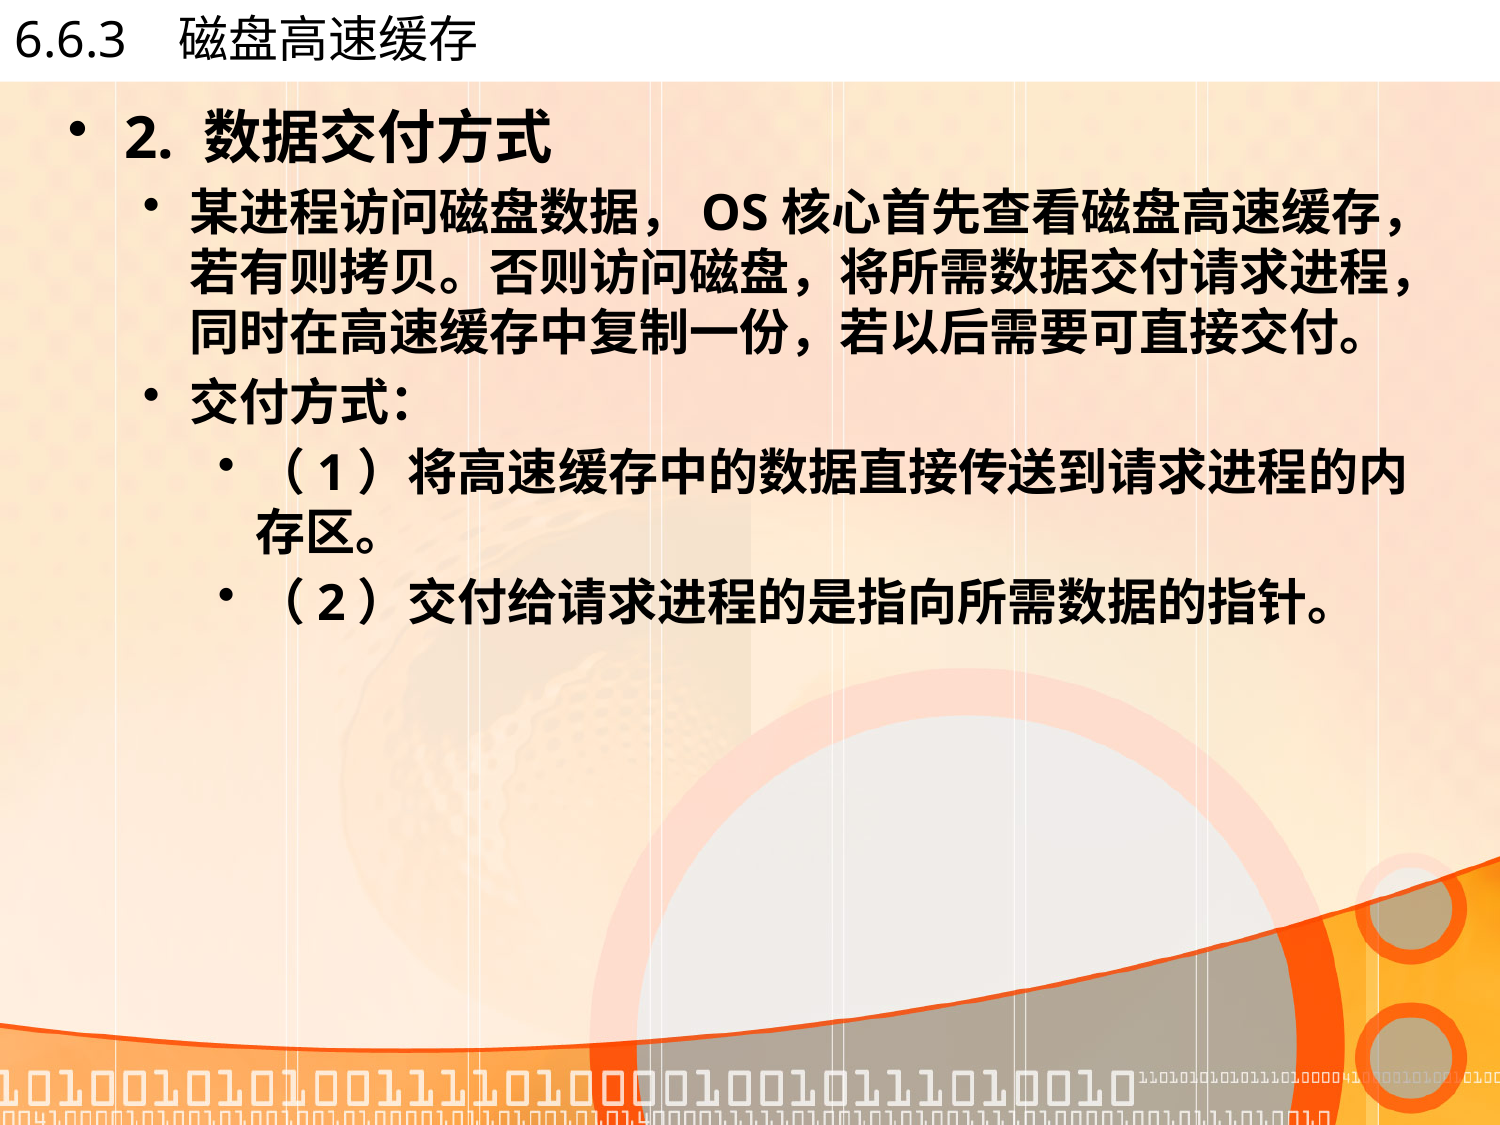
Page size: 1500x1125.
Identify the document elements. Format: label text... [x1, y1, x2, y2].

title 6.6.3 磁盘高速缓存 [0, 0, 1500, 76]
picture [0, 82, 1500, 1125]
list 2. 数据交付方式 某进程访问磁盘数据，OS核心首先查看磁盘高速缓存，若有则拷贝。否则访问磁盘，将所需数据交付请求进程，同时在高速缓存中复制一份，若以后需要可直接交付。 交付方式： （1）将高速缓存中的数据直接传送到请求进程的内存区。 （2）交付给请求进程的是指向所需数据的指针。 [52, 93, 1448, 1071]
